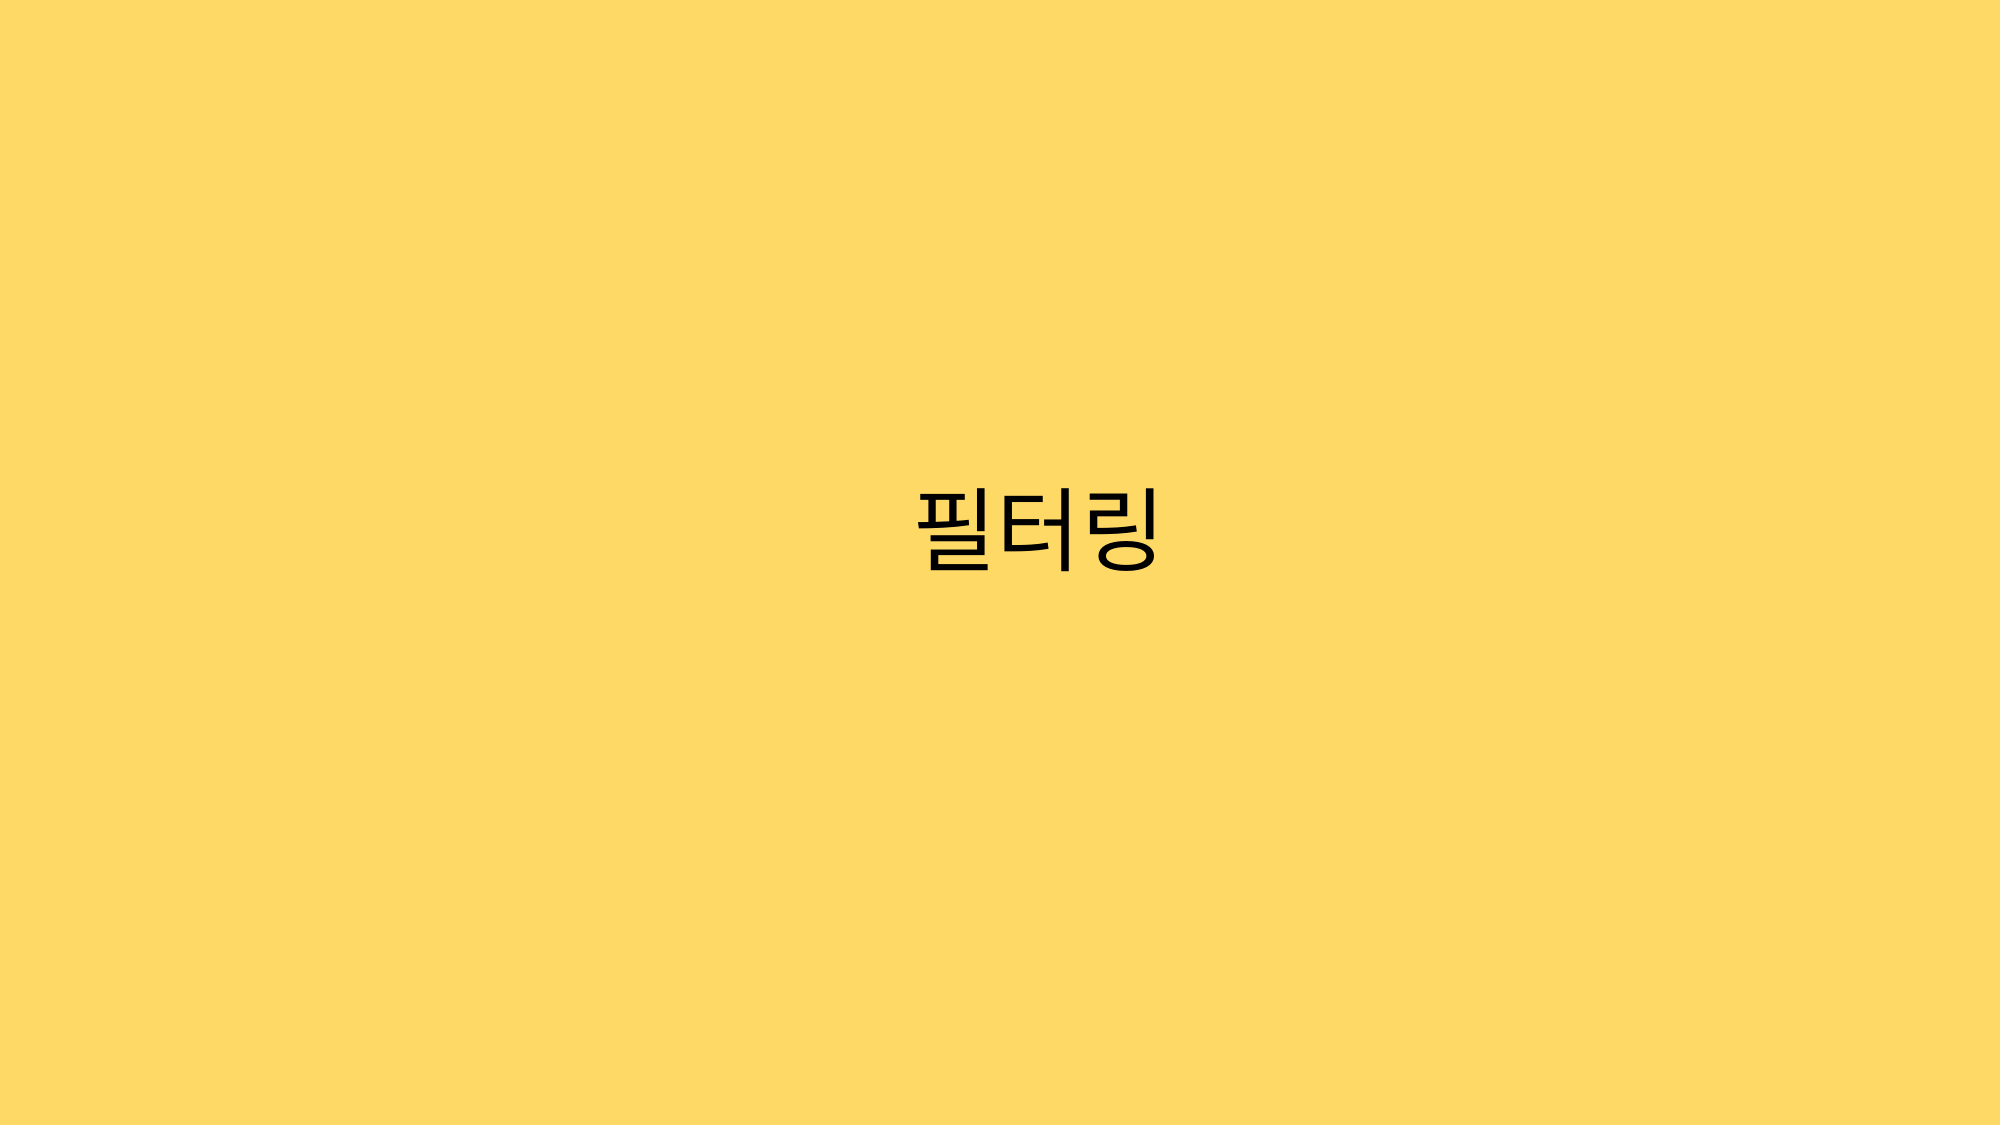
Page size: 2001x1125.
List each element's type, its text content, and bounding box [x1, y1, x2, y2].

title 필터링 [176, 426, 1902, 644]
